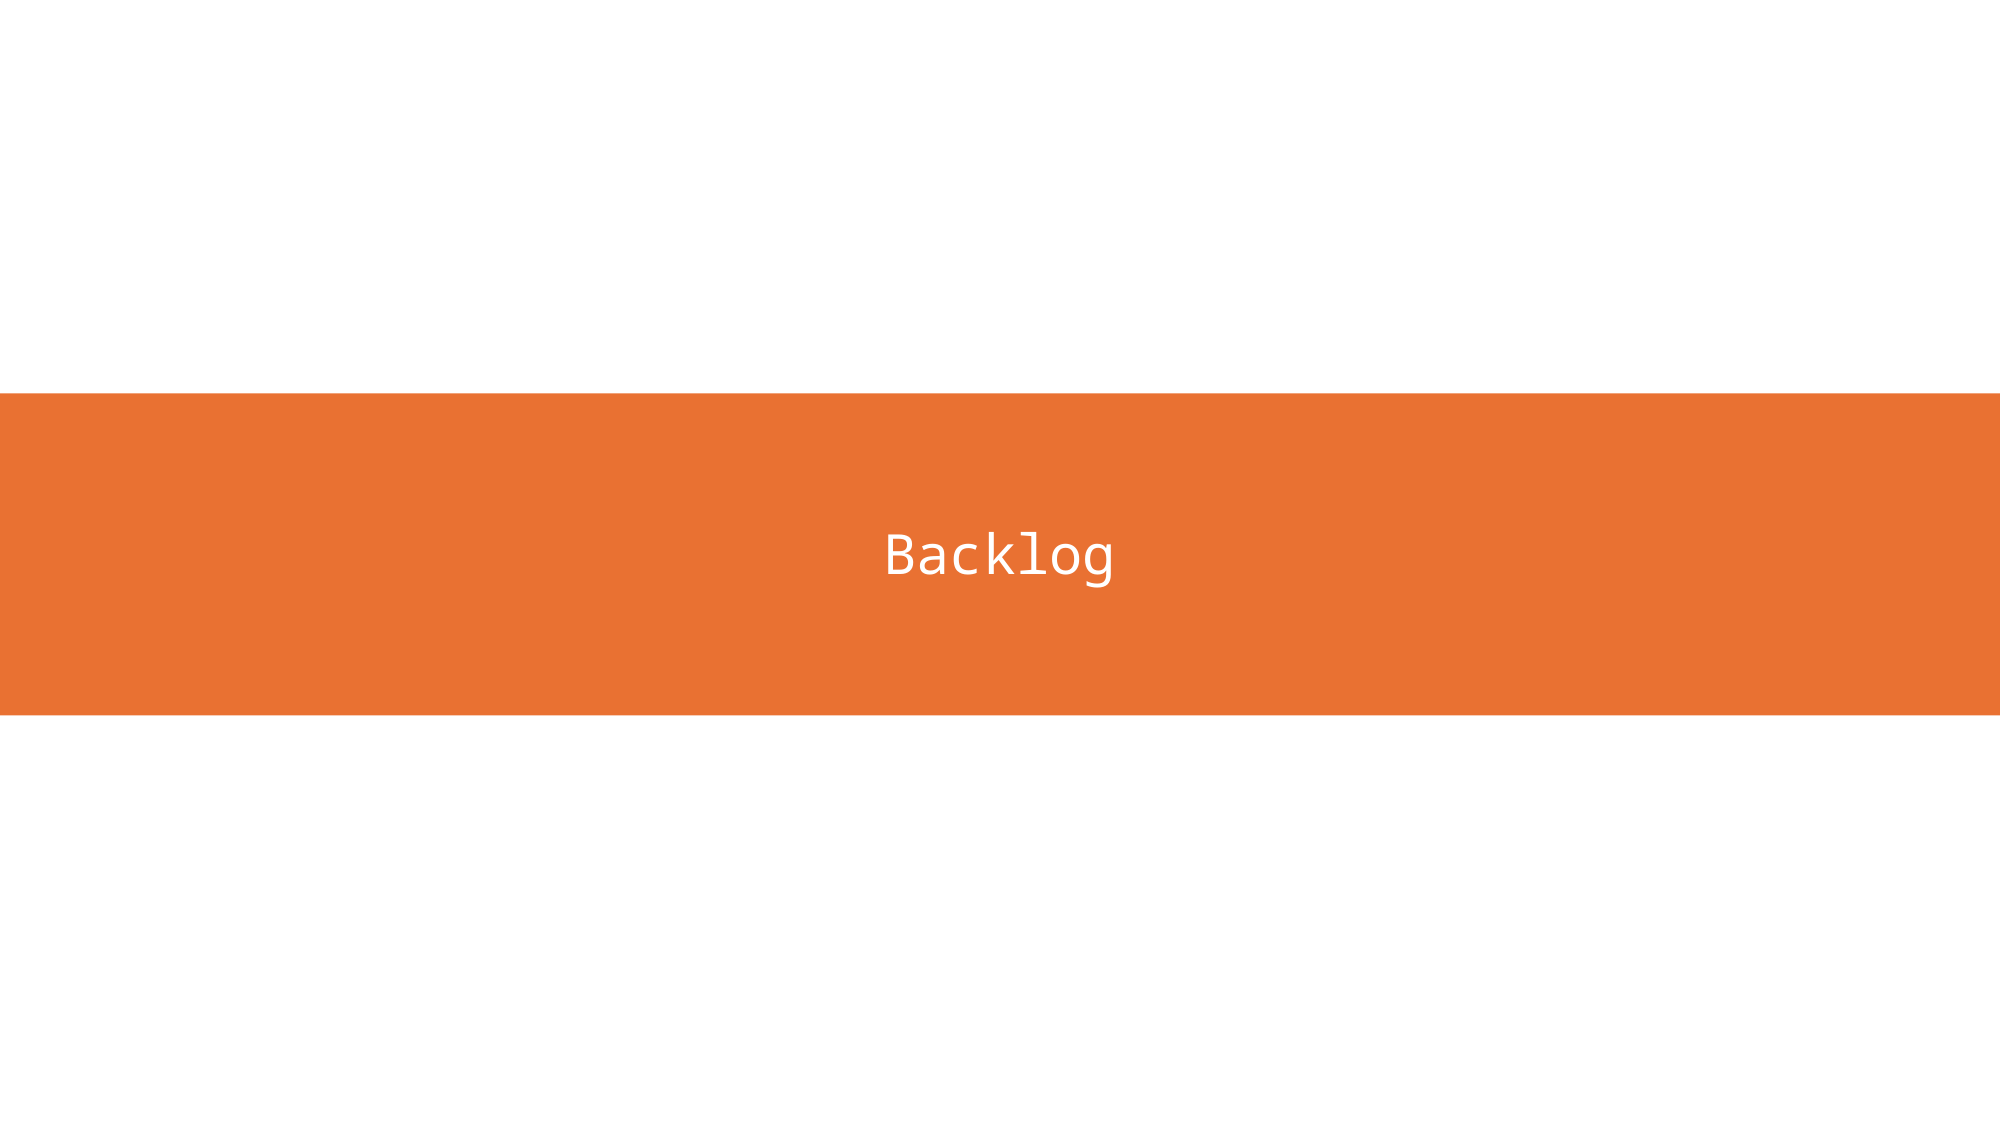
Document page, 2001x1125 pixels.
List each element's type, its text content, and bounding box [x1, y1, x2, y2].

text_box [0, 594, 2000, 717]
text_box [0, 392, 2000, 511]
text_box Backlog [0, 511, 2000, 594]
